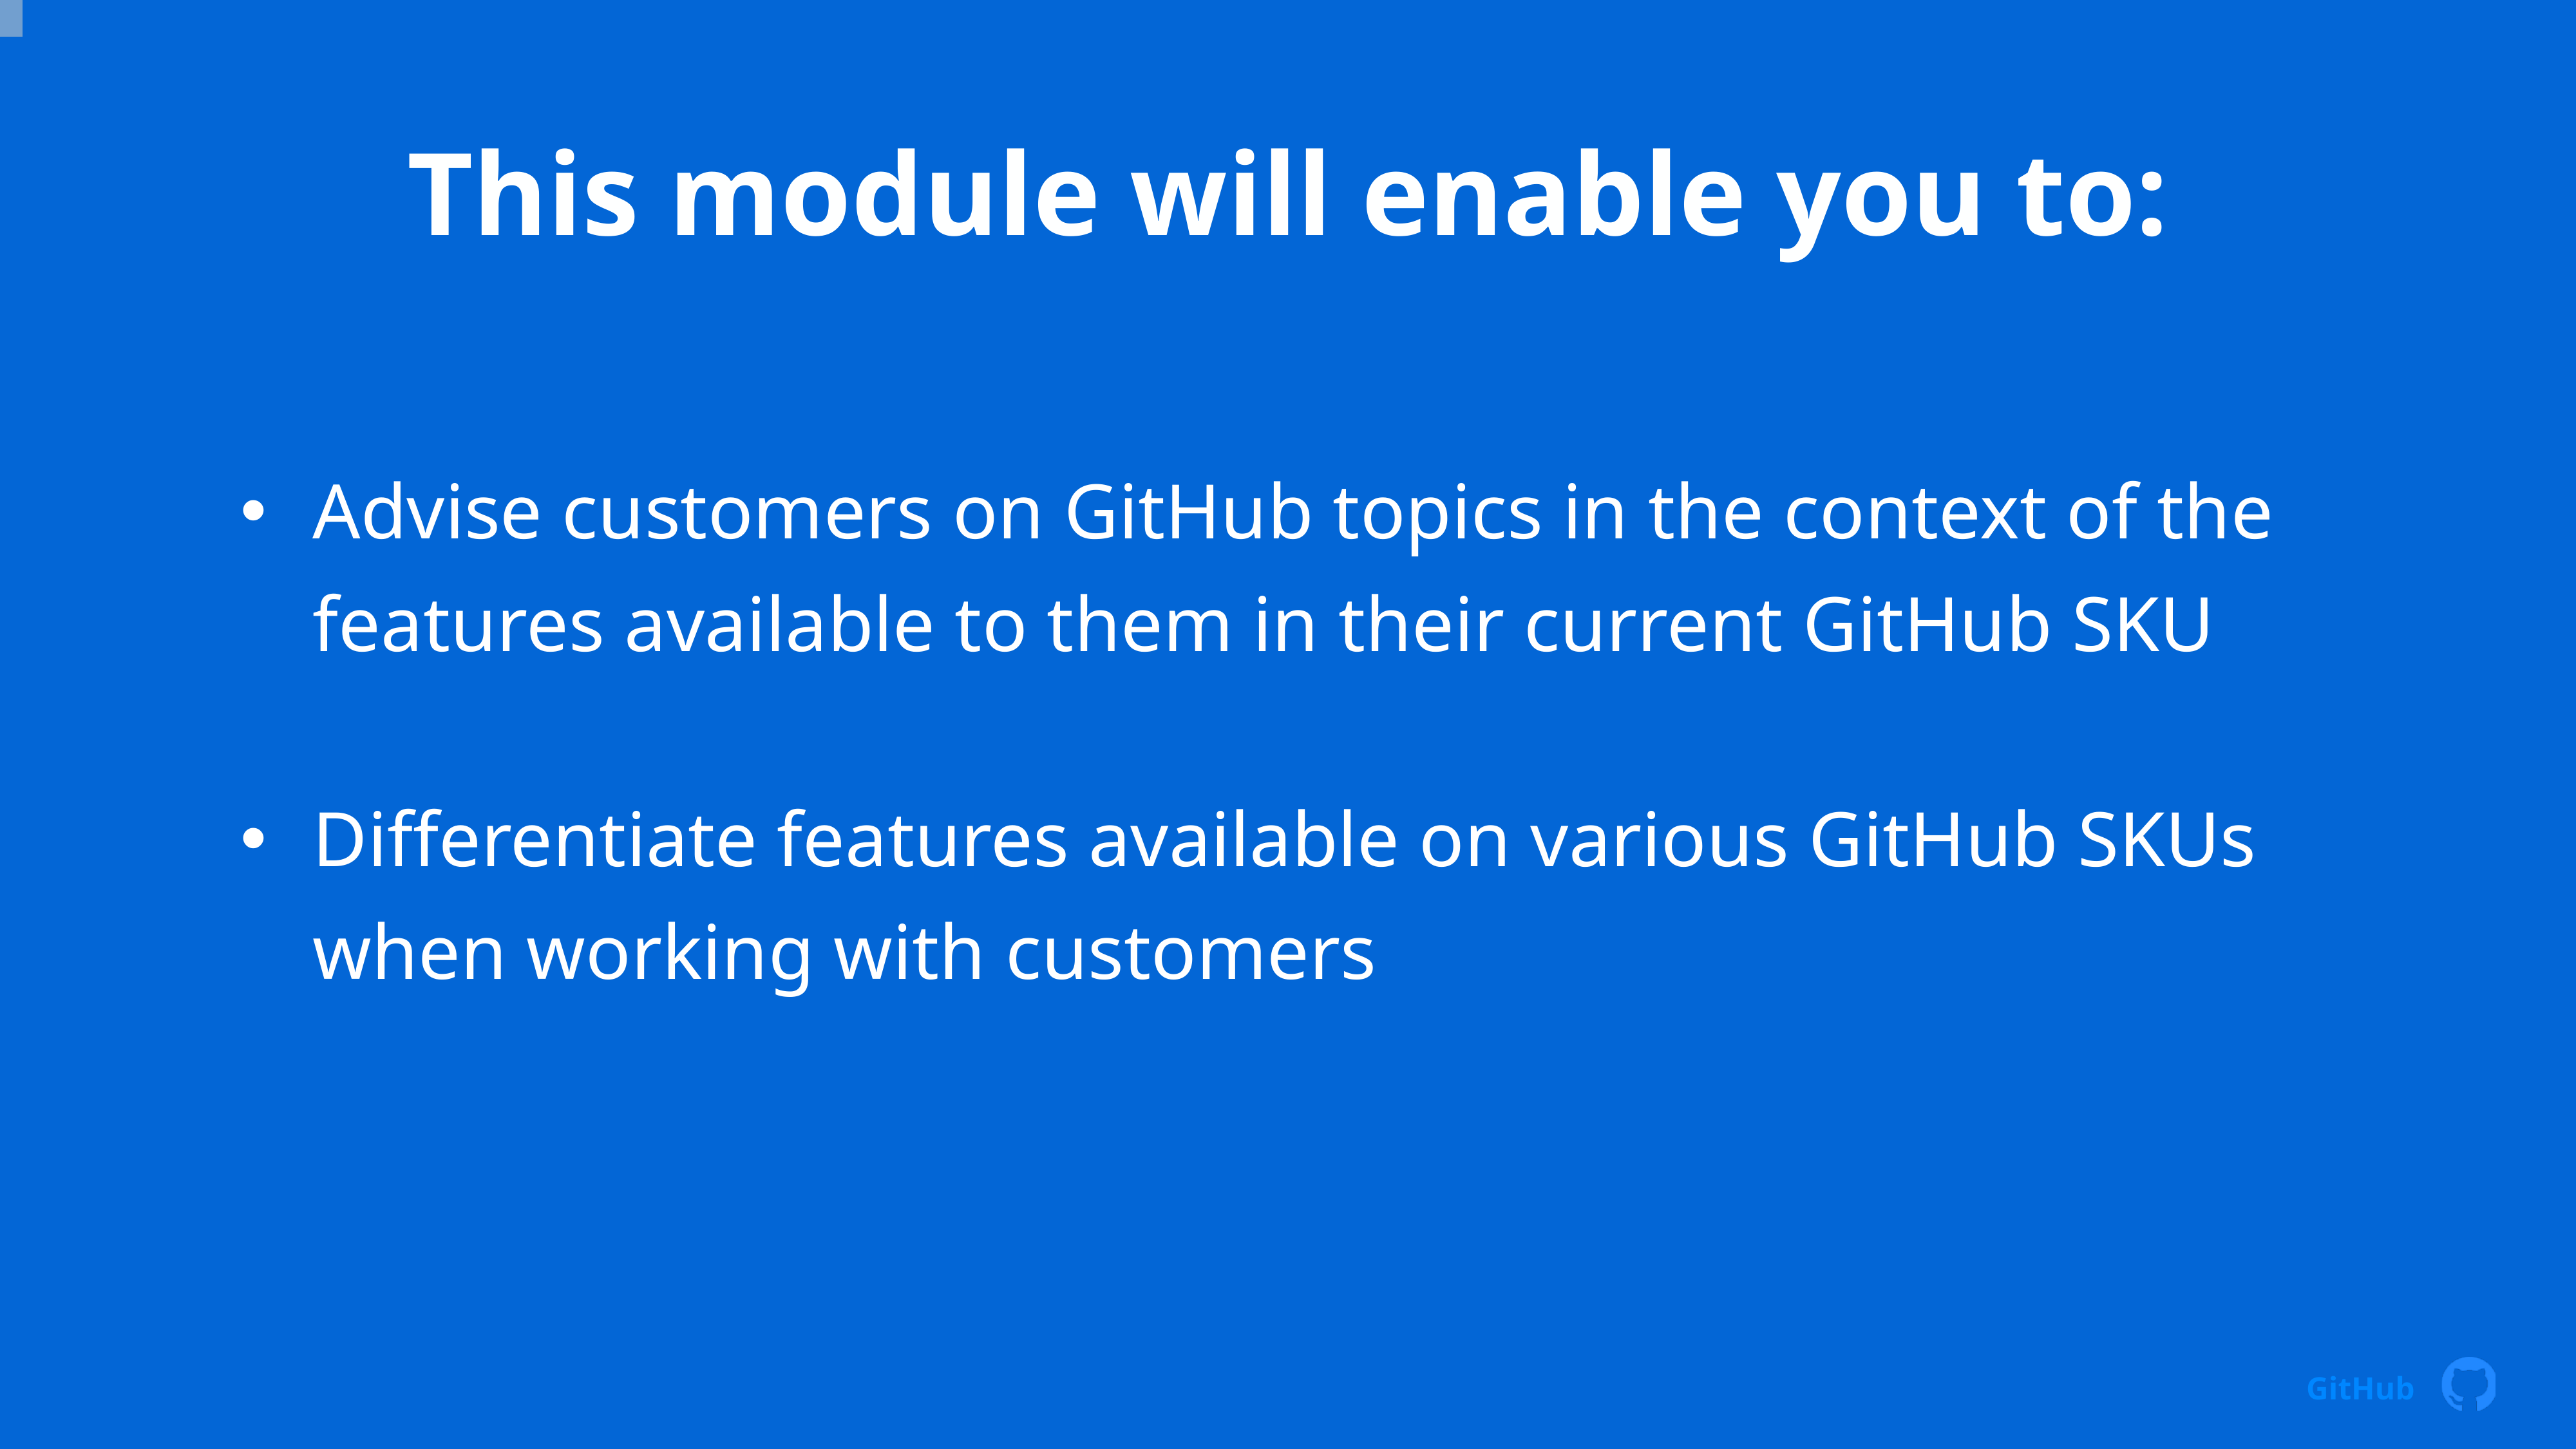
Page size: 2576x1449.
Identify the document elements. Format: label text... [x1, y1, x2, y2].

title This module will enable you to: [107, 107, 2469, 275]
text_box [1738, 759, 2458, 1284]
list Advise customers on GitHub topics in the context of the features available to them in their current GitHub SKU Differentiate features available on various GitHub SKUs when working with customers [234, 442, 2342, 1144]
footer GitHub [2273, 1361, 2425, 1414]
